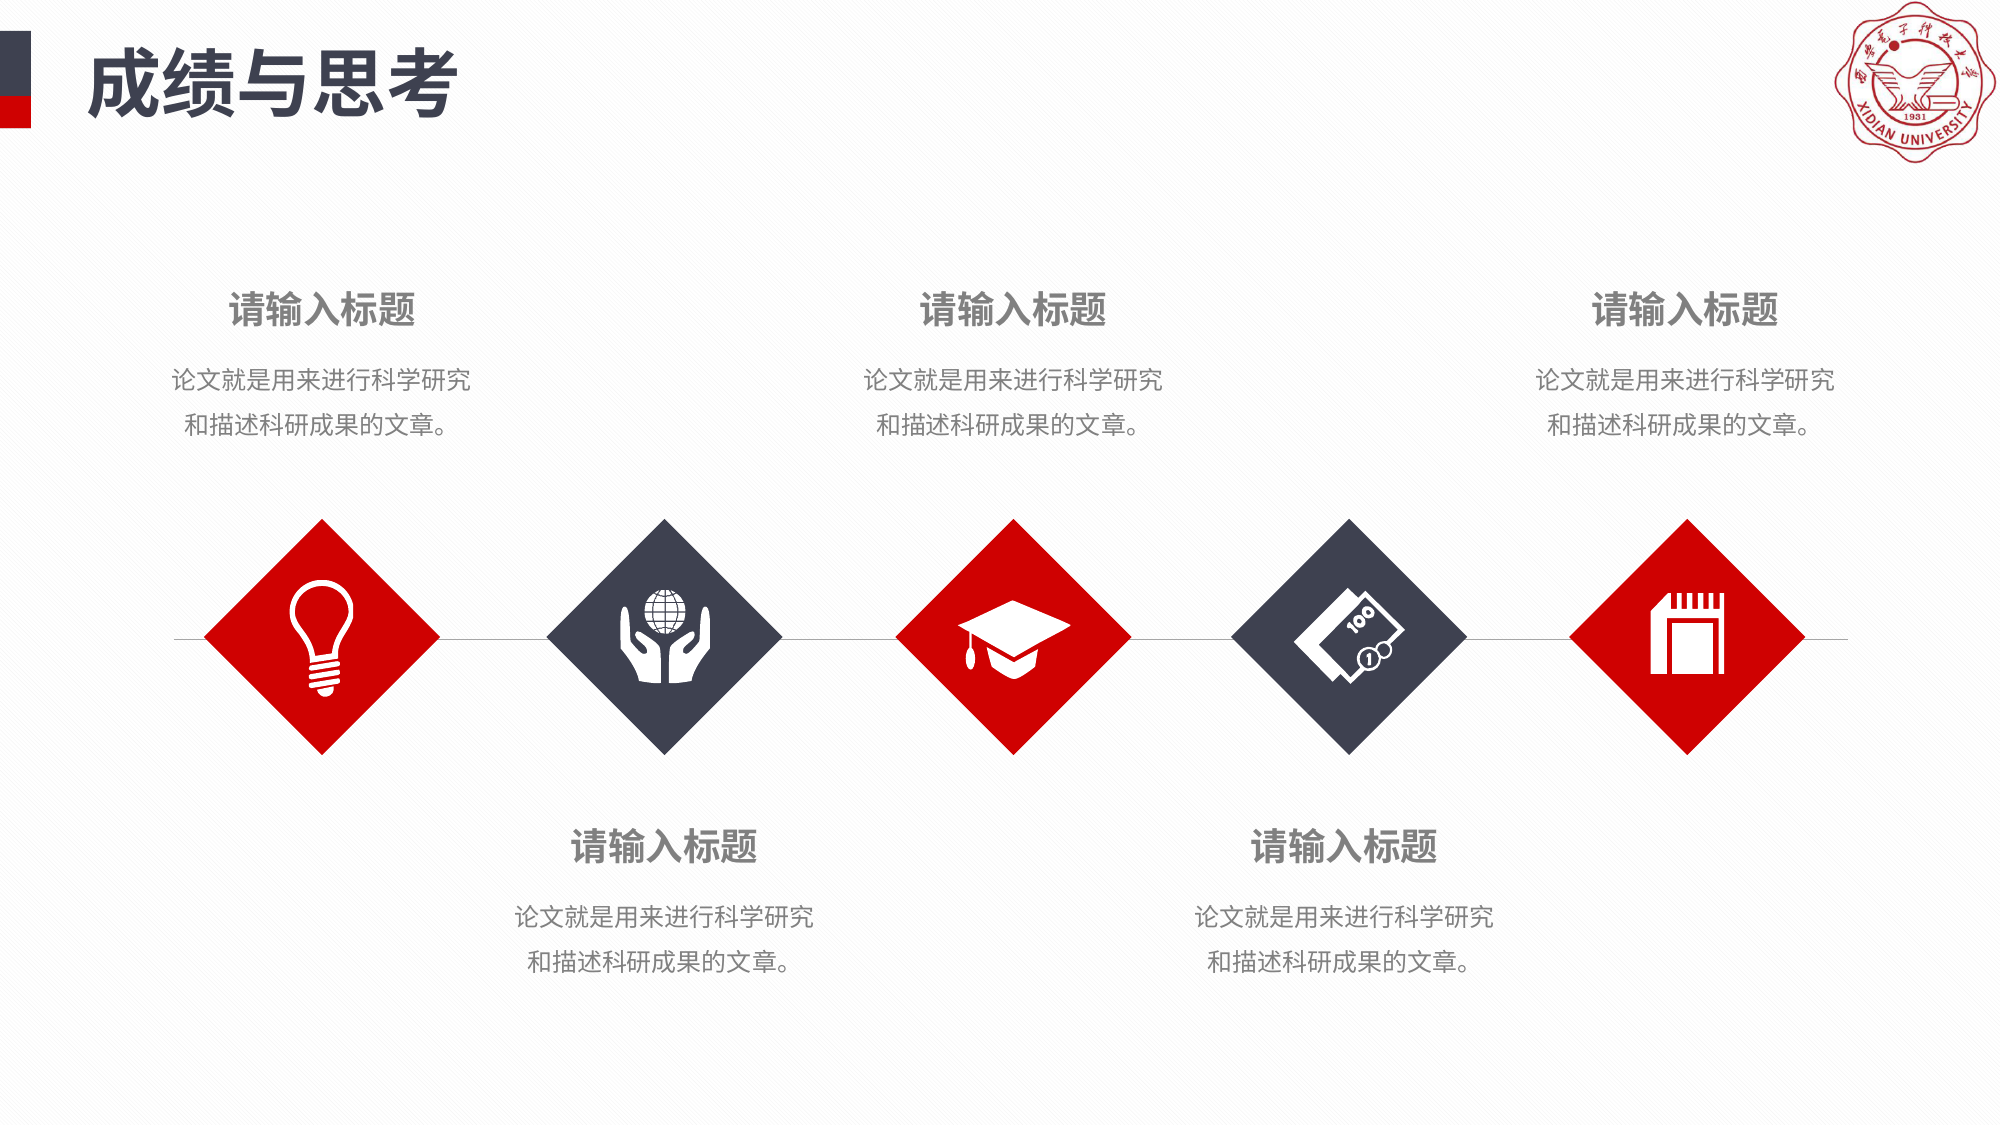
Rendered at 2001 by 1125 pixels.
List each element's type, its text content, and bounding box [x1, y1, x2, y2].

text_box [895, 518, 1132, 756]
text_box 成绩与思考 [72, 29, 553, 134]
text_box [1230, 518, 1468, 756]
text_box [0, 30, 31, 129]
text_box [1173, 815, 1516, 986]
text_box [203, 518, 441, 756]
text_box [150, 278, 494, 449]
picture [1832, 0, 1998, 165]
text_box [546, 518, 783, 756]
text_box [1569, 518, 1806, 756]
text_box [842, 278, 1185, 449]
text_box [493, 815, 836, 986]
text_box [1514, 278, 1857, 449]
